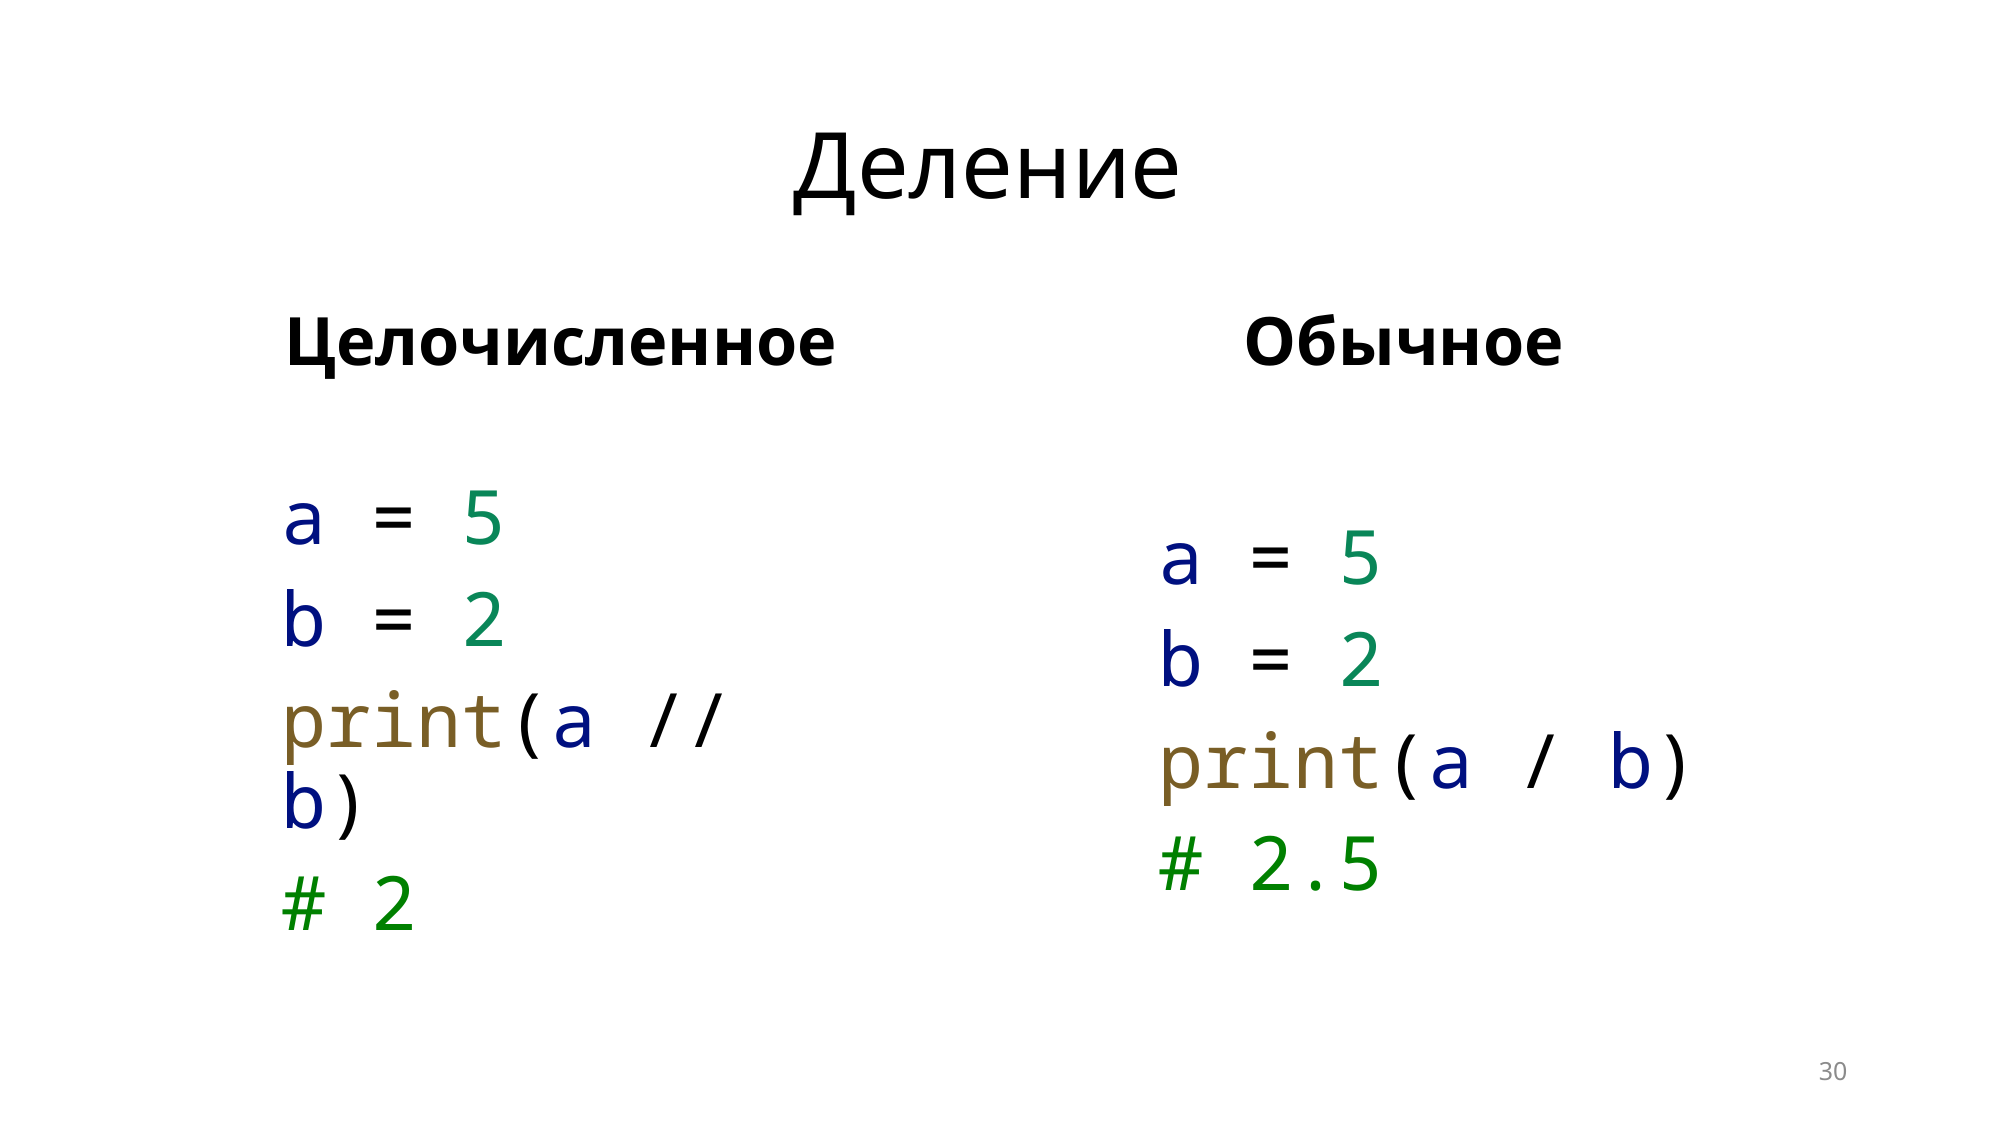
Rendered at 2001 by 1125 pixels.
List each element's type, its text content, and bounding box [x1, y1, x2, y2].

list Обычное [1170, 284, 1655, 403]
slide_number 30 [1412, 1042, 1863, 1103]
list a = 5 b = 2 print(a // b) # 2 [266, 410, 856, 1016]
title Деление [137, 59, 1863, 278]
list Целочисленное [137, 275, 984, 411]
text_box a = 5 b = 2 print(a / b) # 2.5 [1143, 410, 1733, 1016]
